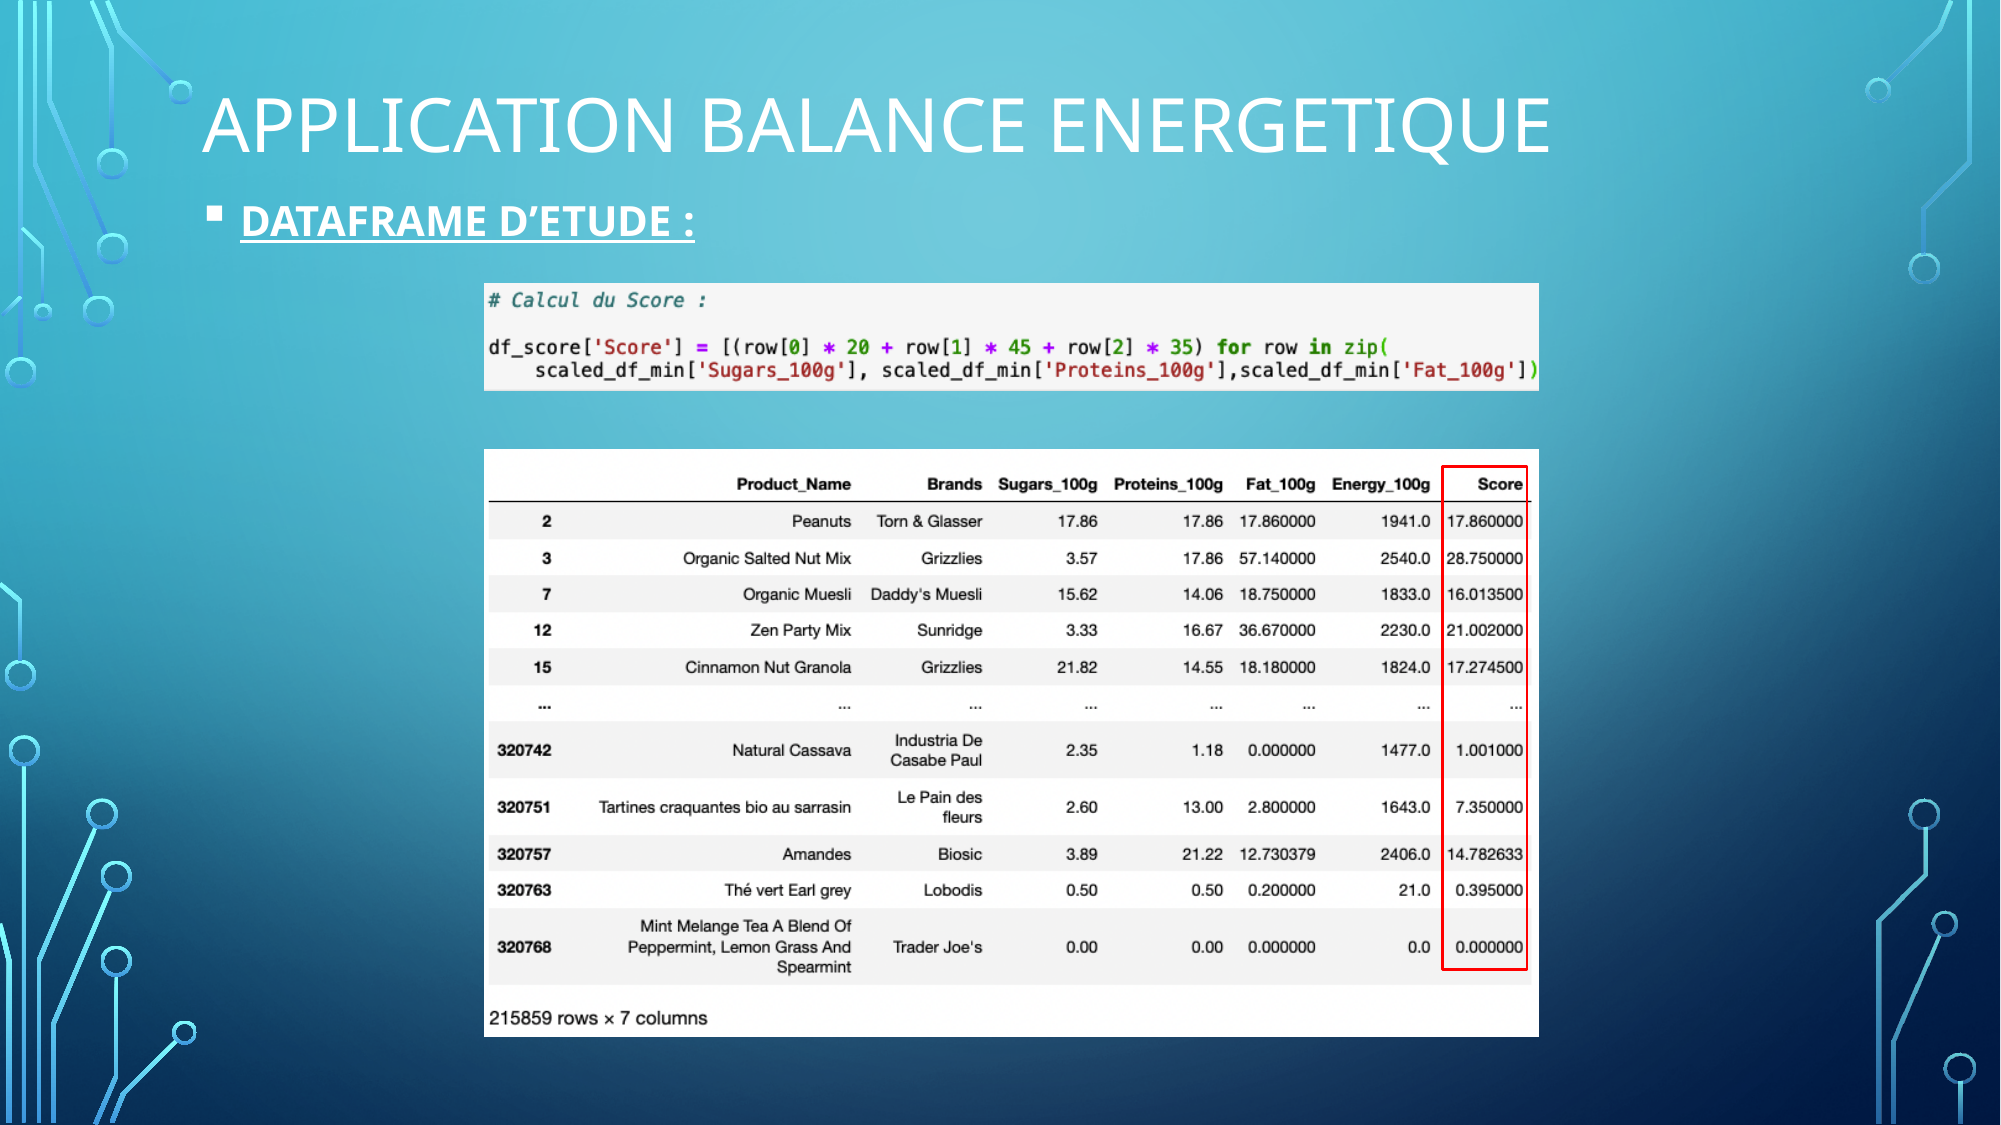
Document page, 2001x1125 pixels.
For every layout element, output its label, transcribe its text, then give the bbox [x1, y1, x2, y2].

title APPLICATION BALANCE ENERGETIQUE [187, 7, 1813, 250]
list DATAFRAME D’ETUDE : [187, 177, 1782, 261]
picture [483, 449, 1539, 1038]
picture [483, 283, 1539, 391]
